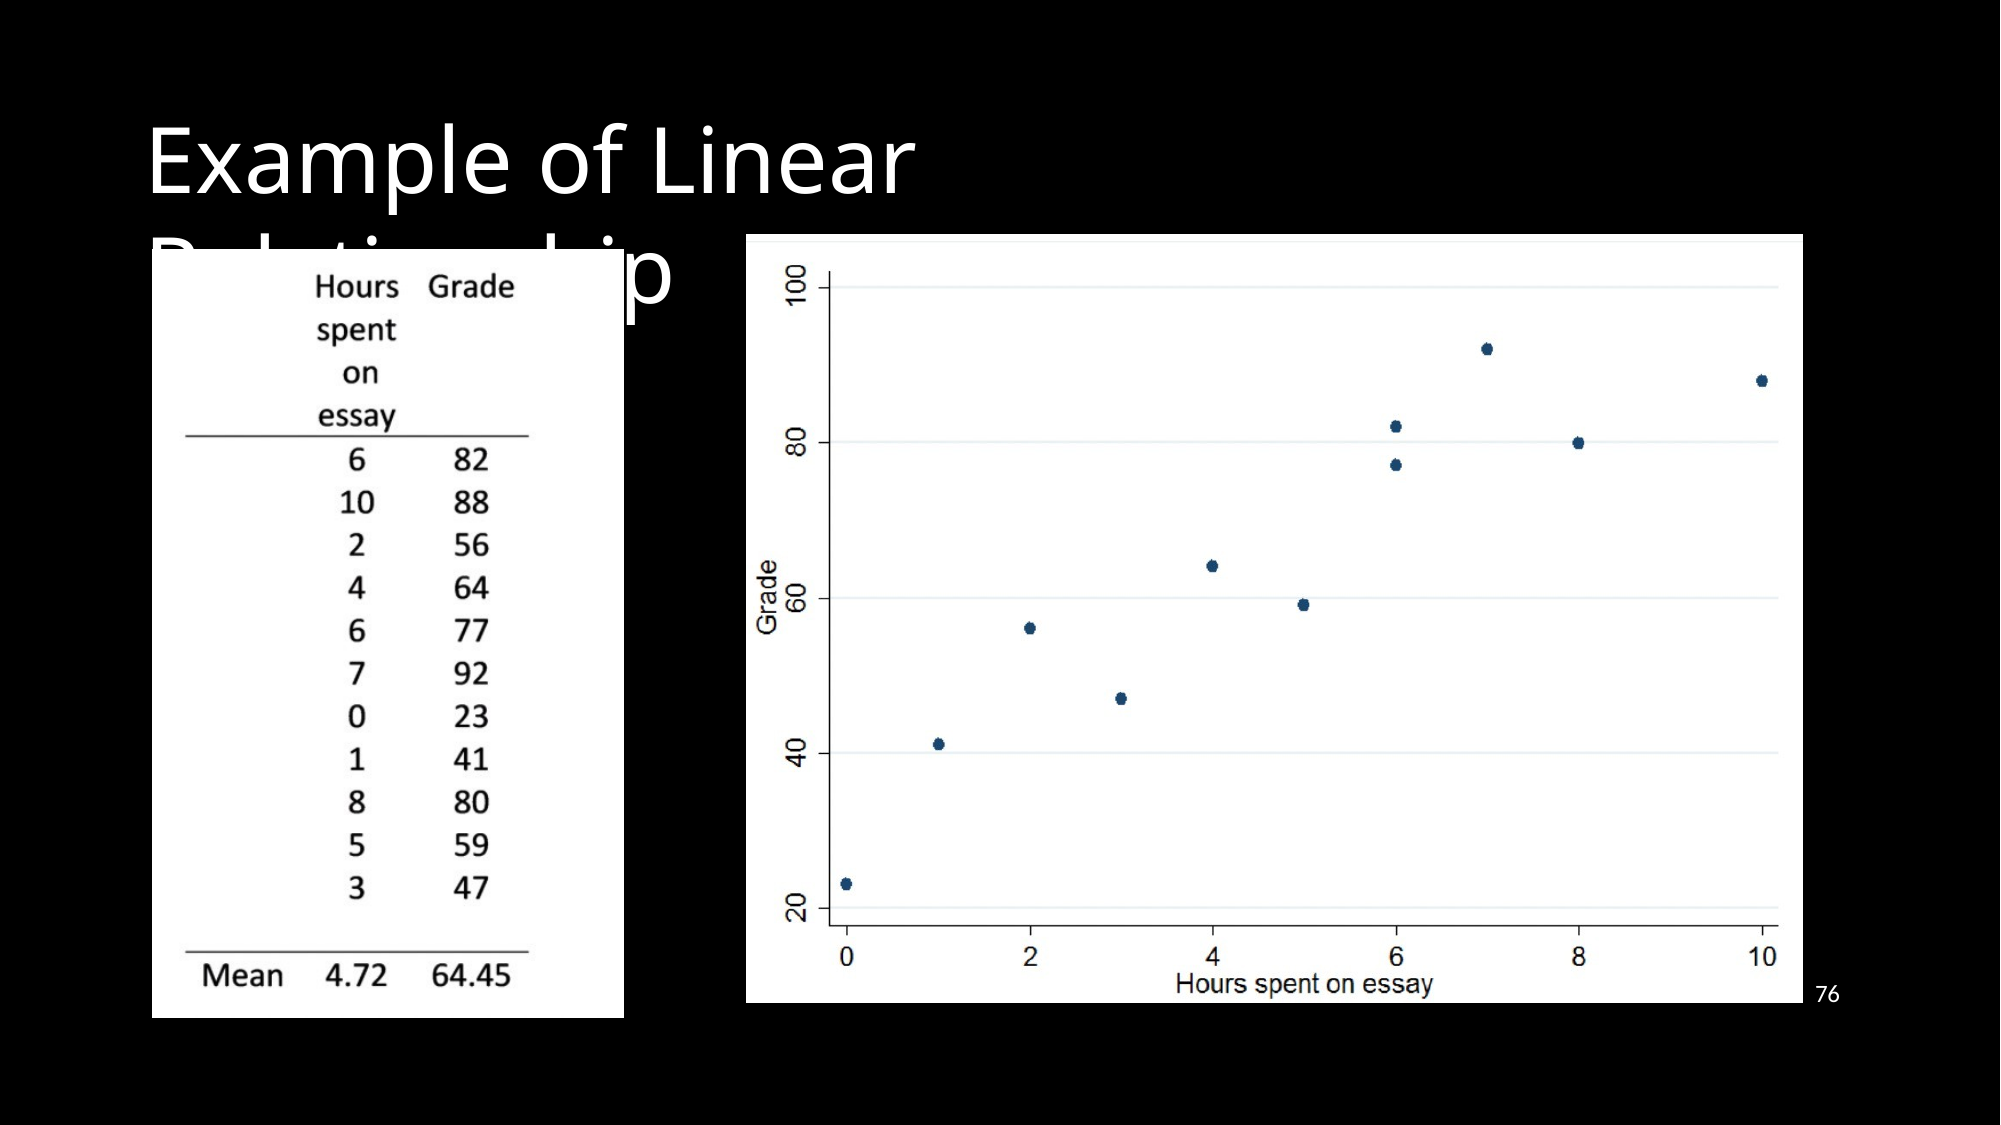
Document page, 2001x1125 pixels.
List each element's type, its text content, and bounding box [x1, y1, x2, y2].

picture [745, 234, 1804, 1004]
title Example of Linear Relationship [142, 100, 1278, 323]
text_box 76 [1813, 975, 1843, 1008]
picture [151, 249, 625, 1018]
text_box [0, 0, 2000, 1125]
